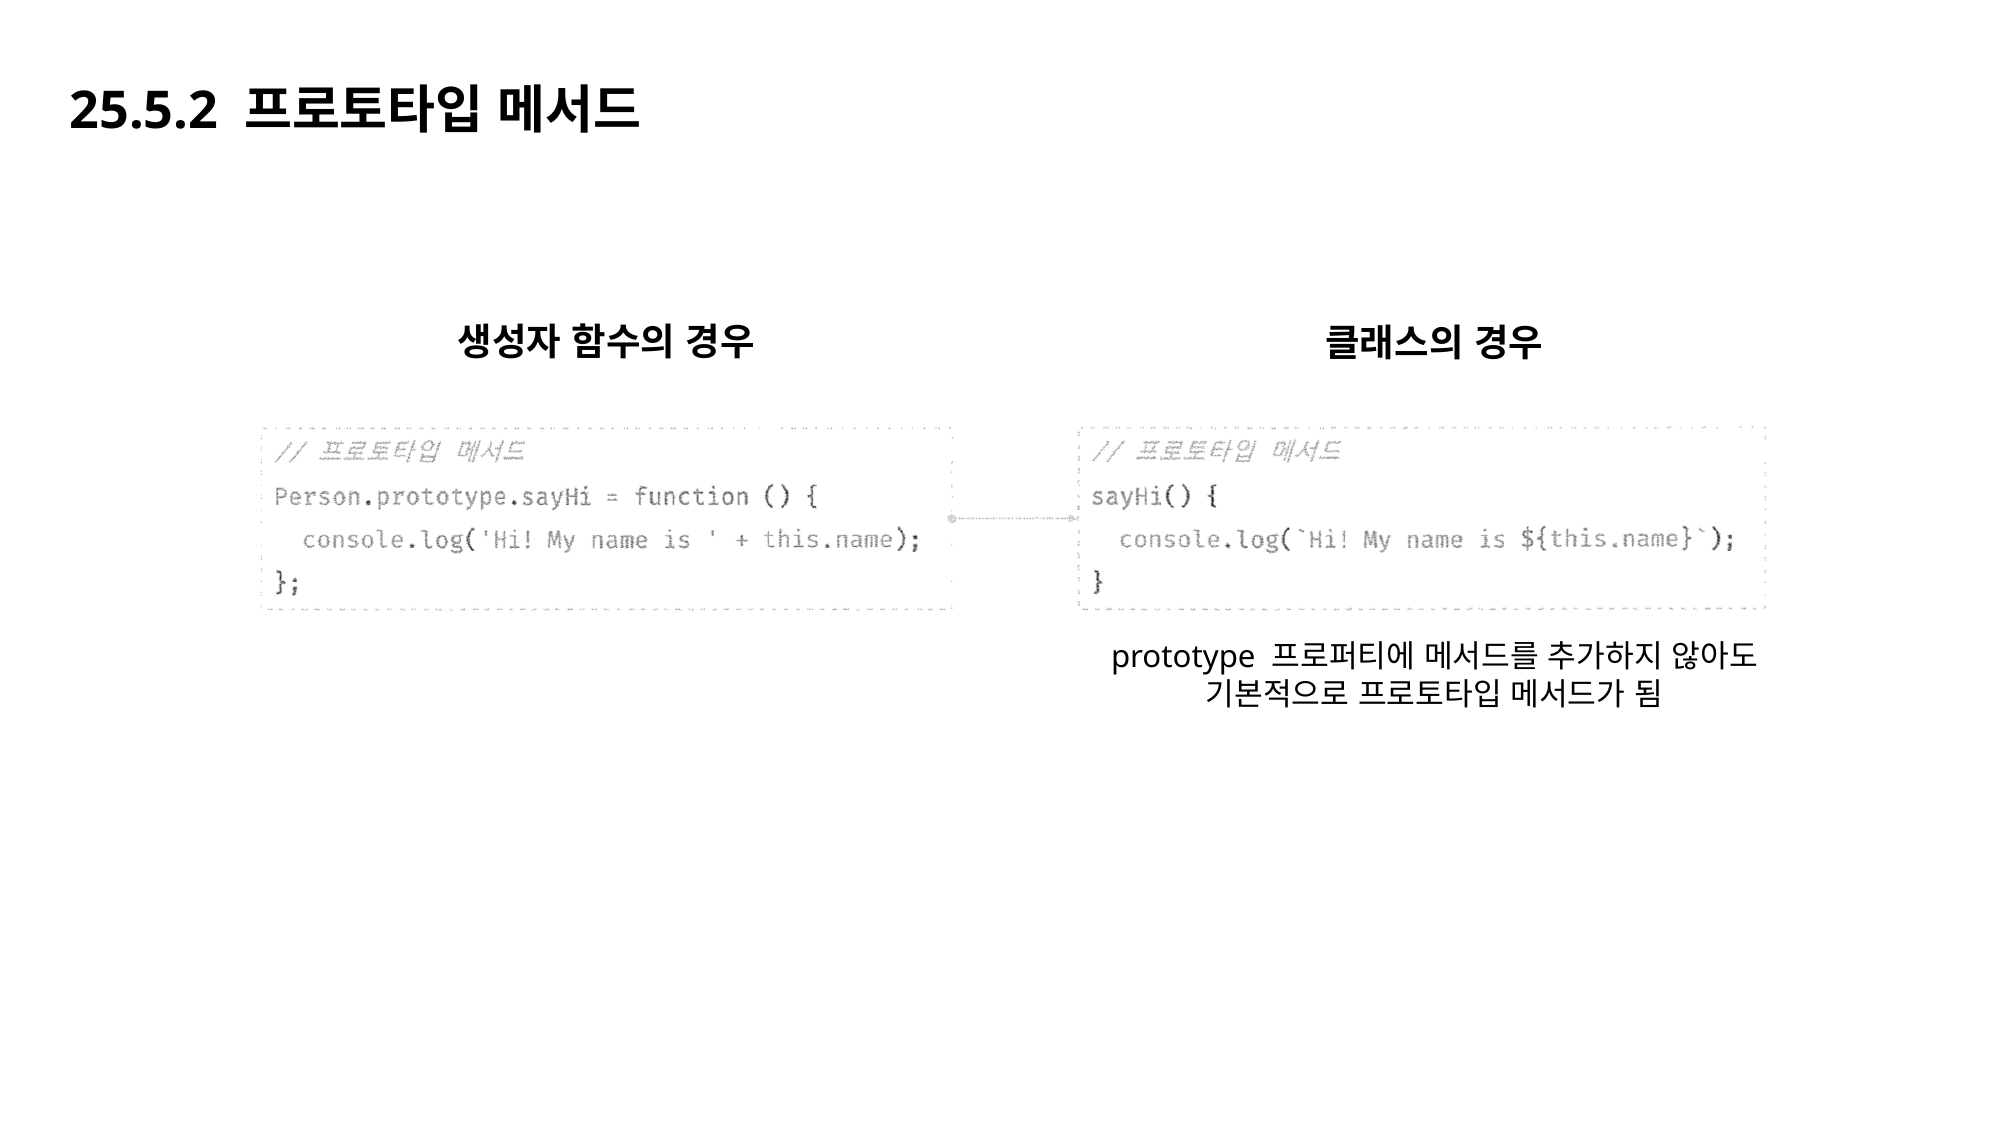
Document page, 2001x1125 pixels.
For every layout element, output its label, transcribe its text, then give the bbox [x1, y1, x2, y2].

picture [193, 400, 1807, 630]
text_box 생성자 함수의 경우 [442, 310, 770, 371]
text_box 클래스의 경우 [1310, 311, 1559, 371]
title 25.5.2 프로토타입 메서드 [54, 55, 1780, 169]
text_box prototype 프로퍼티에 메서드를 추가하지 않아도 기본적으로 프로토타입 메서드가 됨 [1096, 630, 1773, 719]
